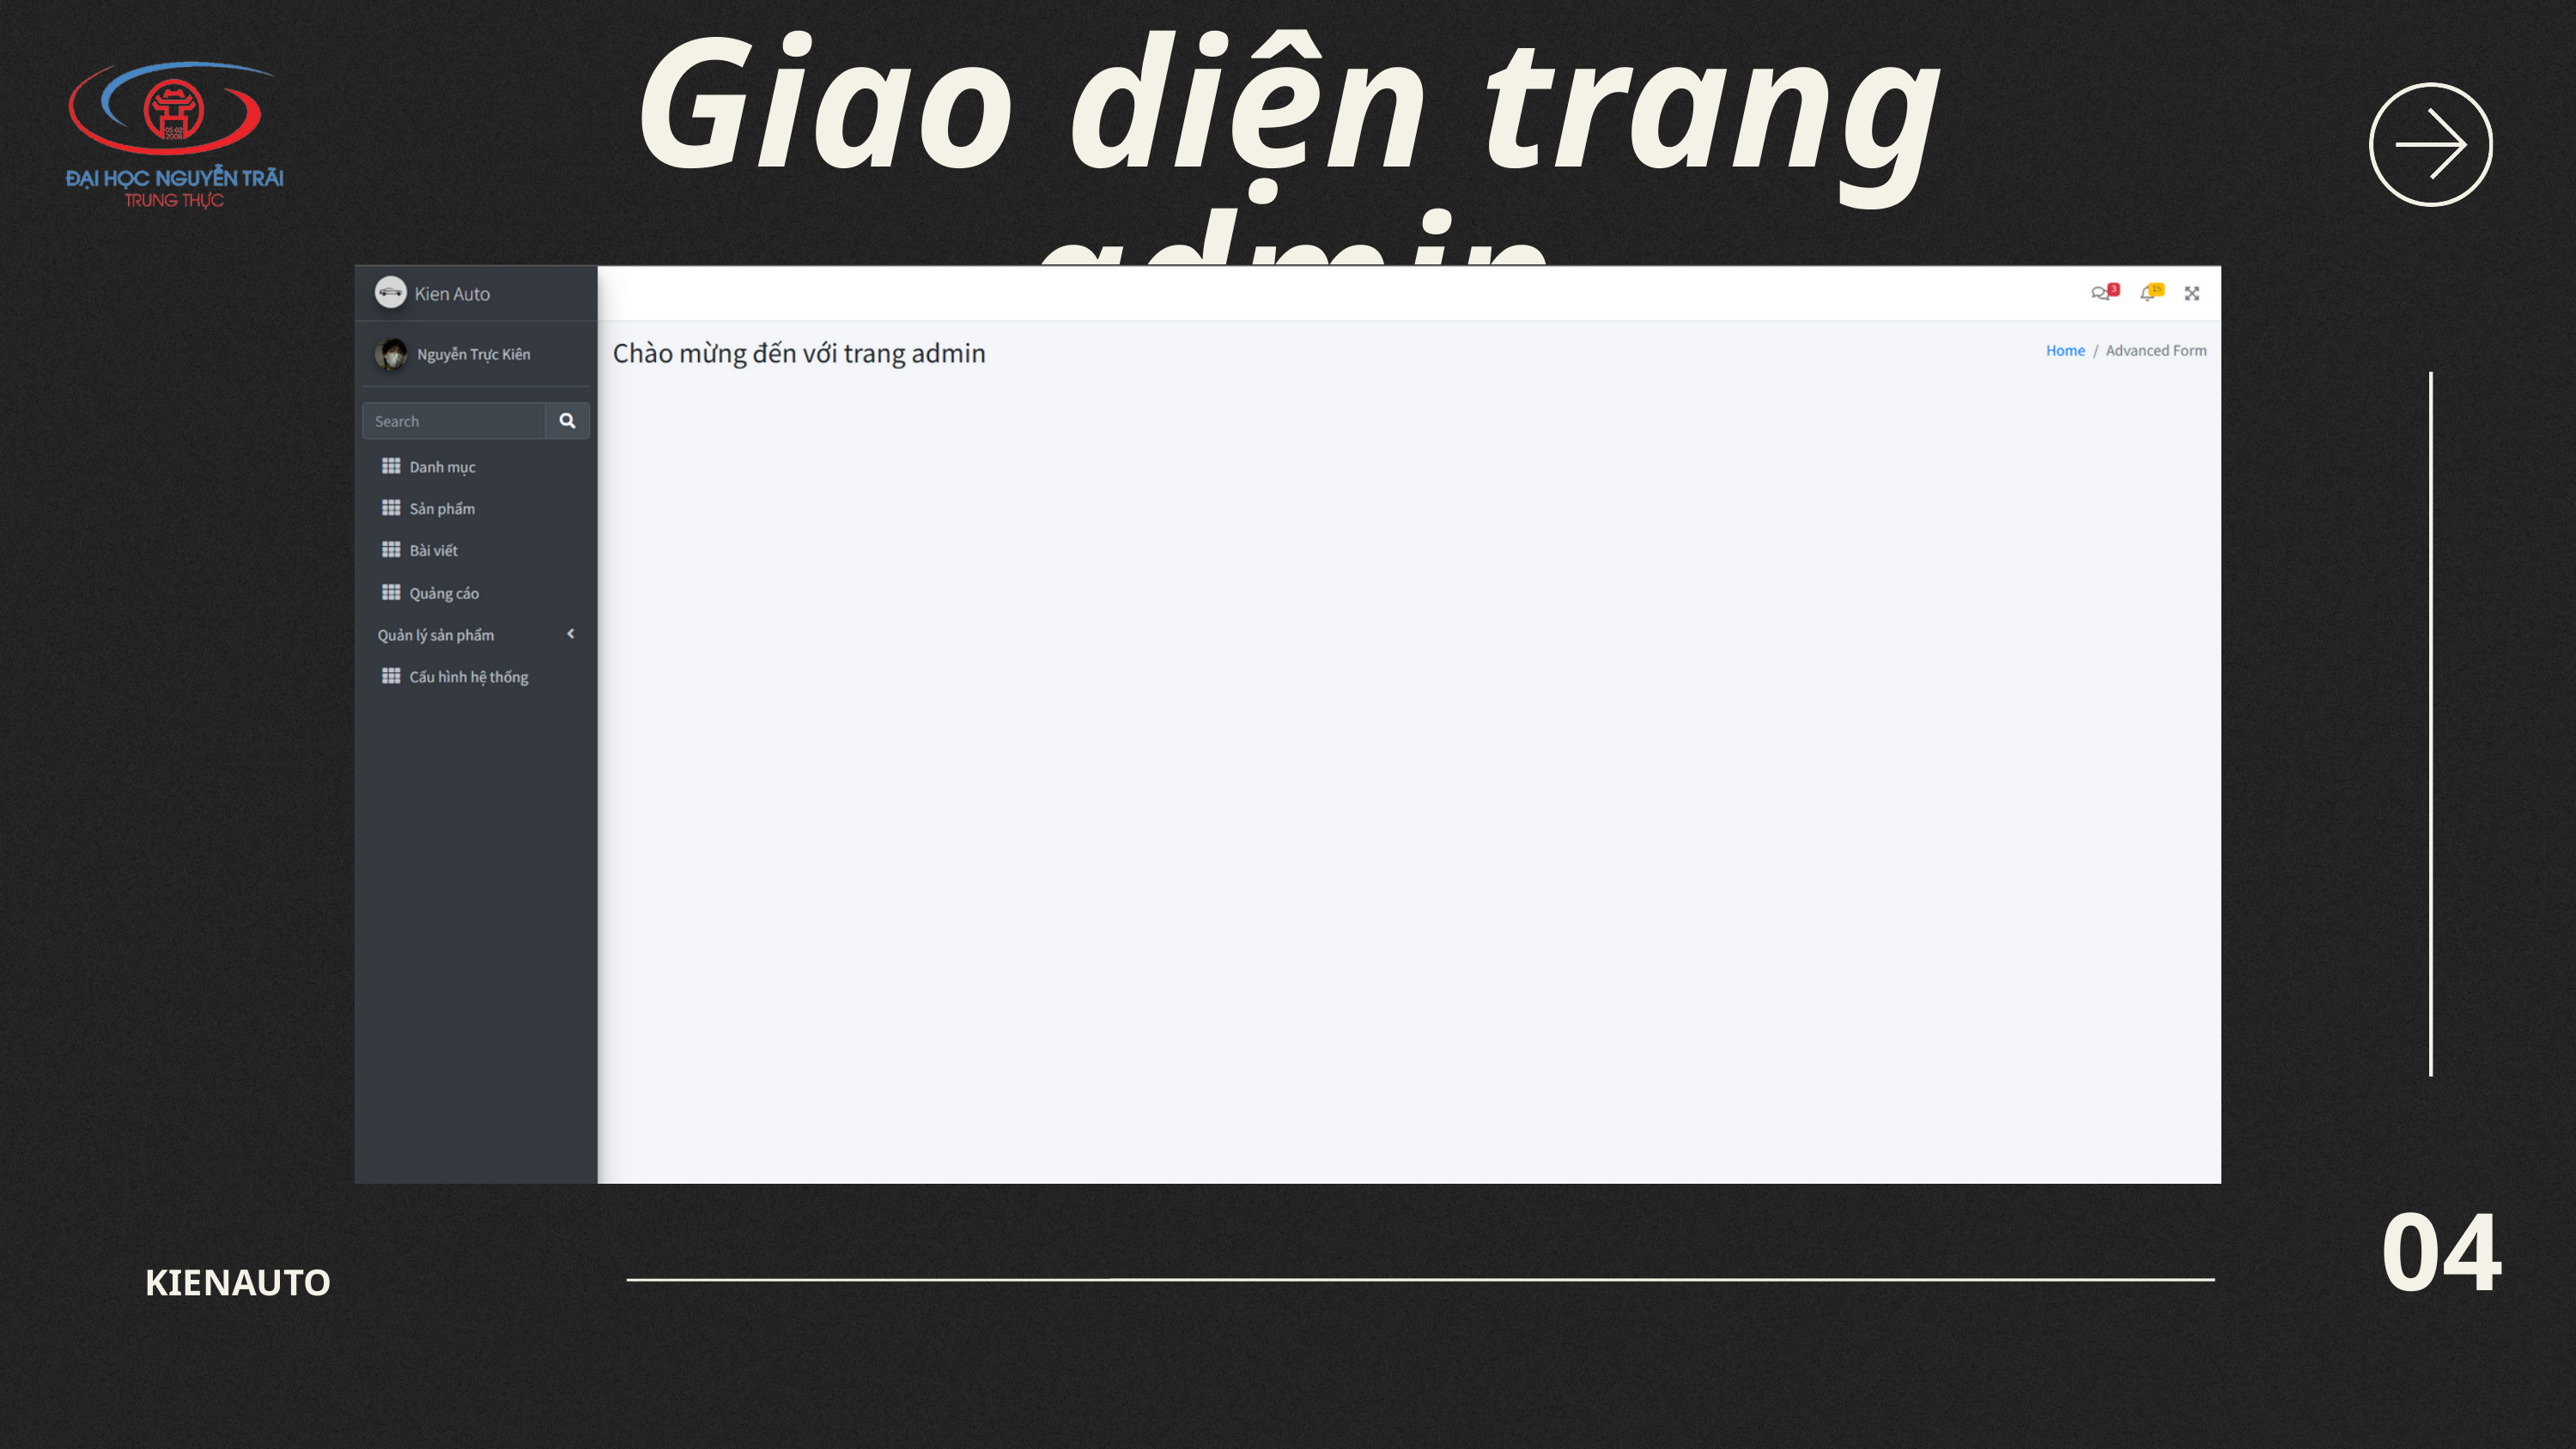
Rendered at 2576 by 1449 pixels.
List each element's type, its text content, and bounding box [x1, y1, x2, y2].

text_box [0, 0, 2576, 1449]
text_box KIENAUTO [144, 1268, 627, 1304]
text_box [53, 53, 295, 215]
text_box Giao diện trang admin [515, 26, 2061, 264]
text_box [355, 264, 2221, 1184]
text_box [2358, 82, 2504, 1304]
